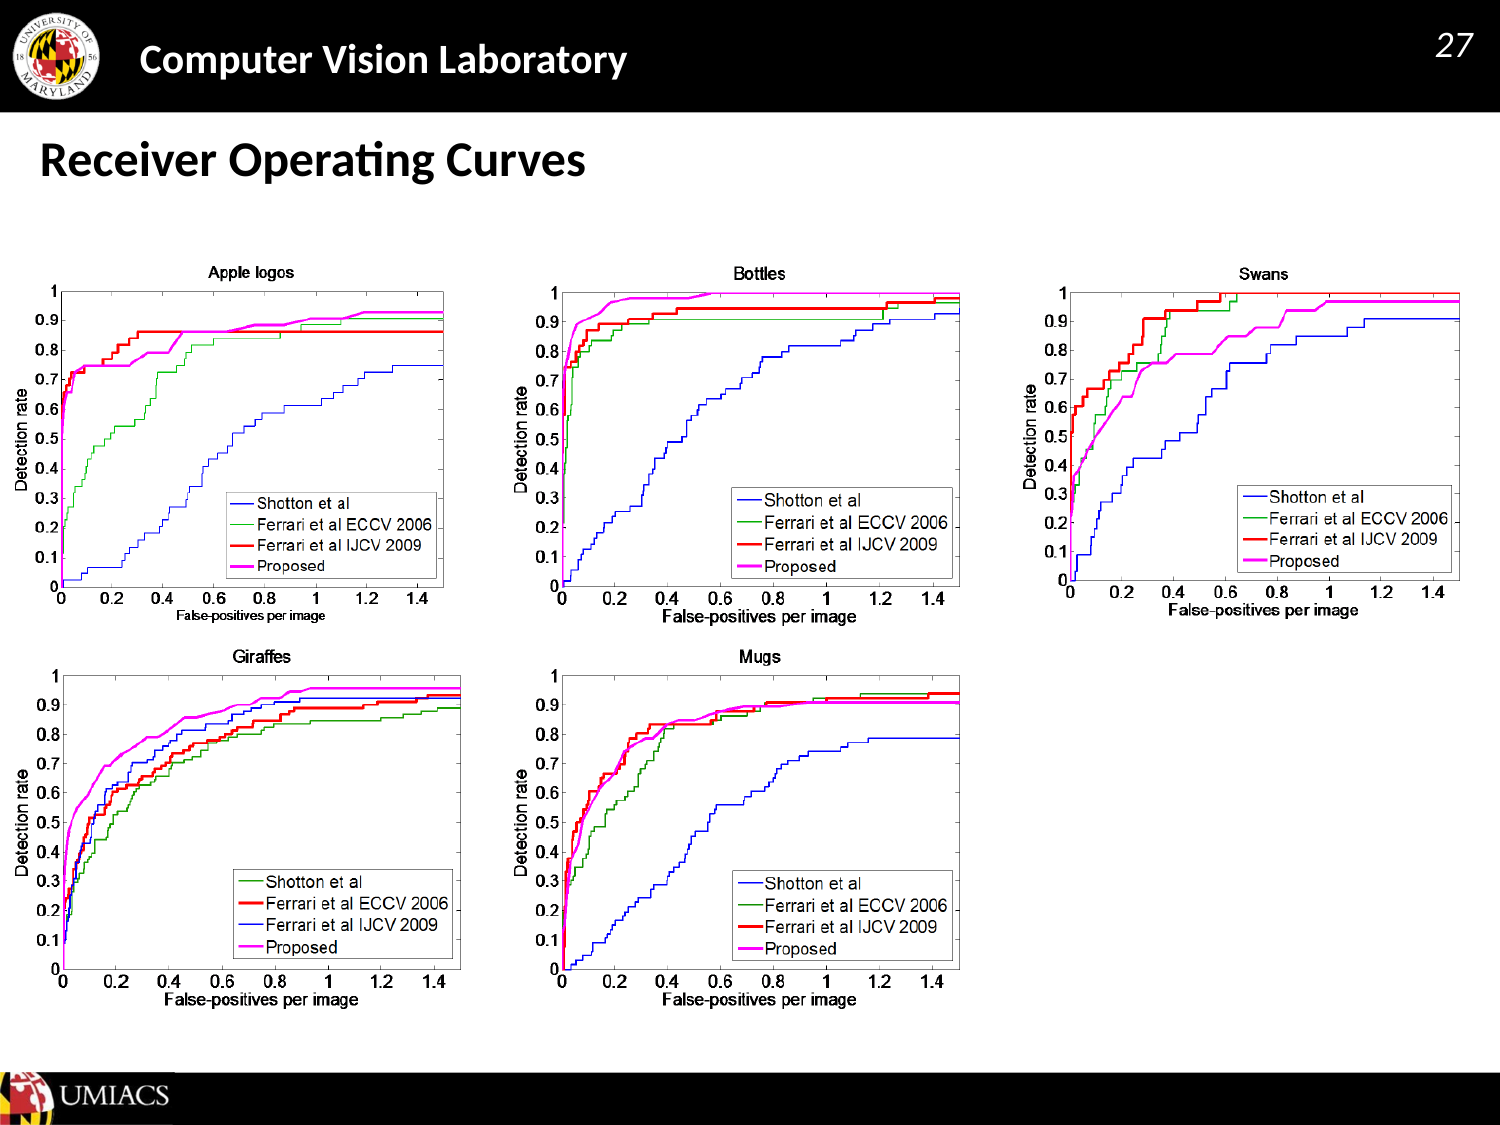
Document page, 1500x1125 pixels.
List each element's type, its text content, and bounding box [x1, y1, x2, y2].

picture [0, 262, 976, 1012]
title Receiver Operating Curves [24, 112, 1301, 201]
slide_number 27 [1174, 12, 1488, 88]
picture [12, 12, 100, 100]
picture [0, 1072, 172, 1125]
picture [999, 259, 1476, 626]
